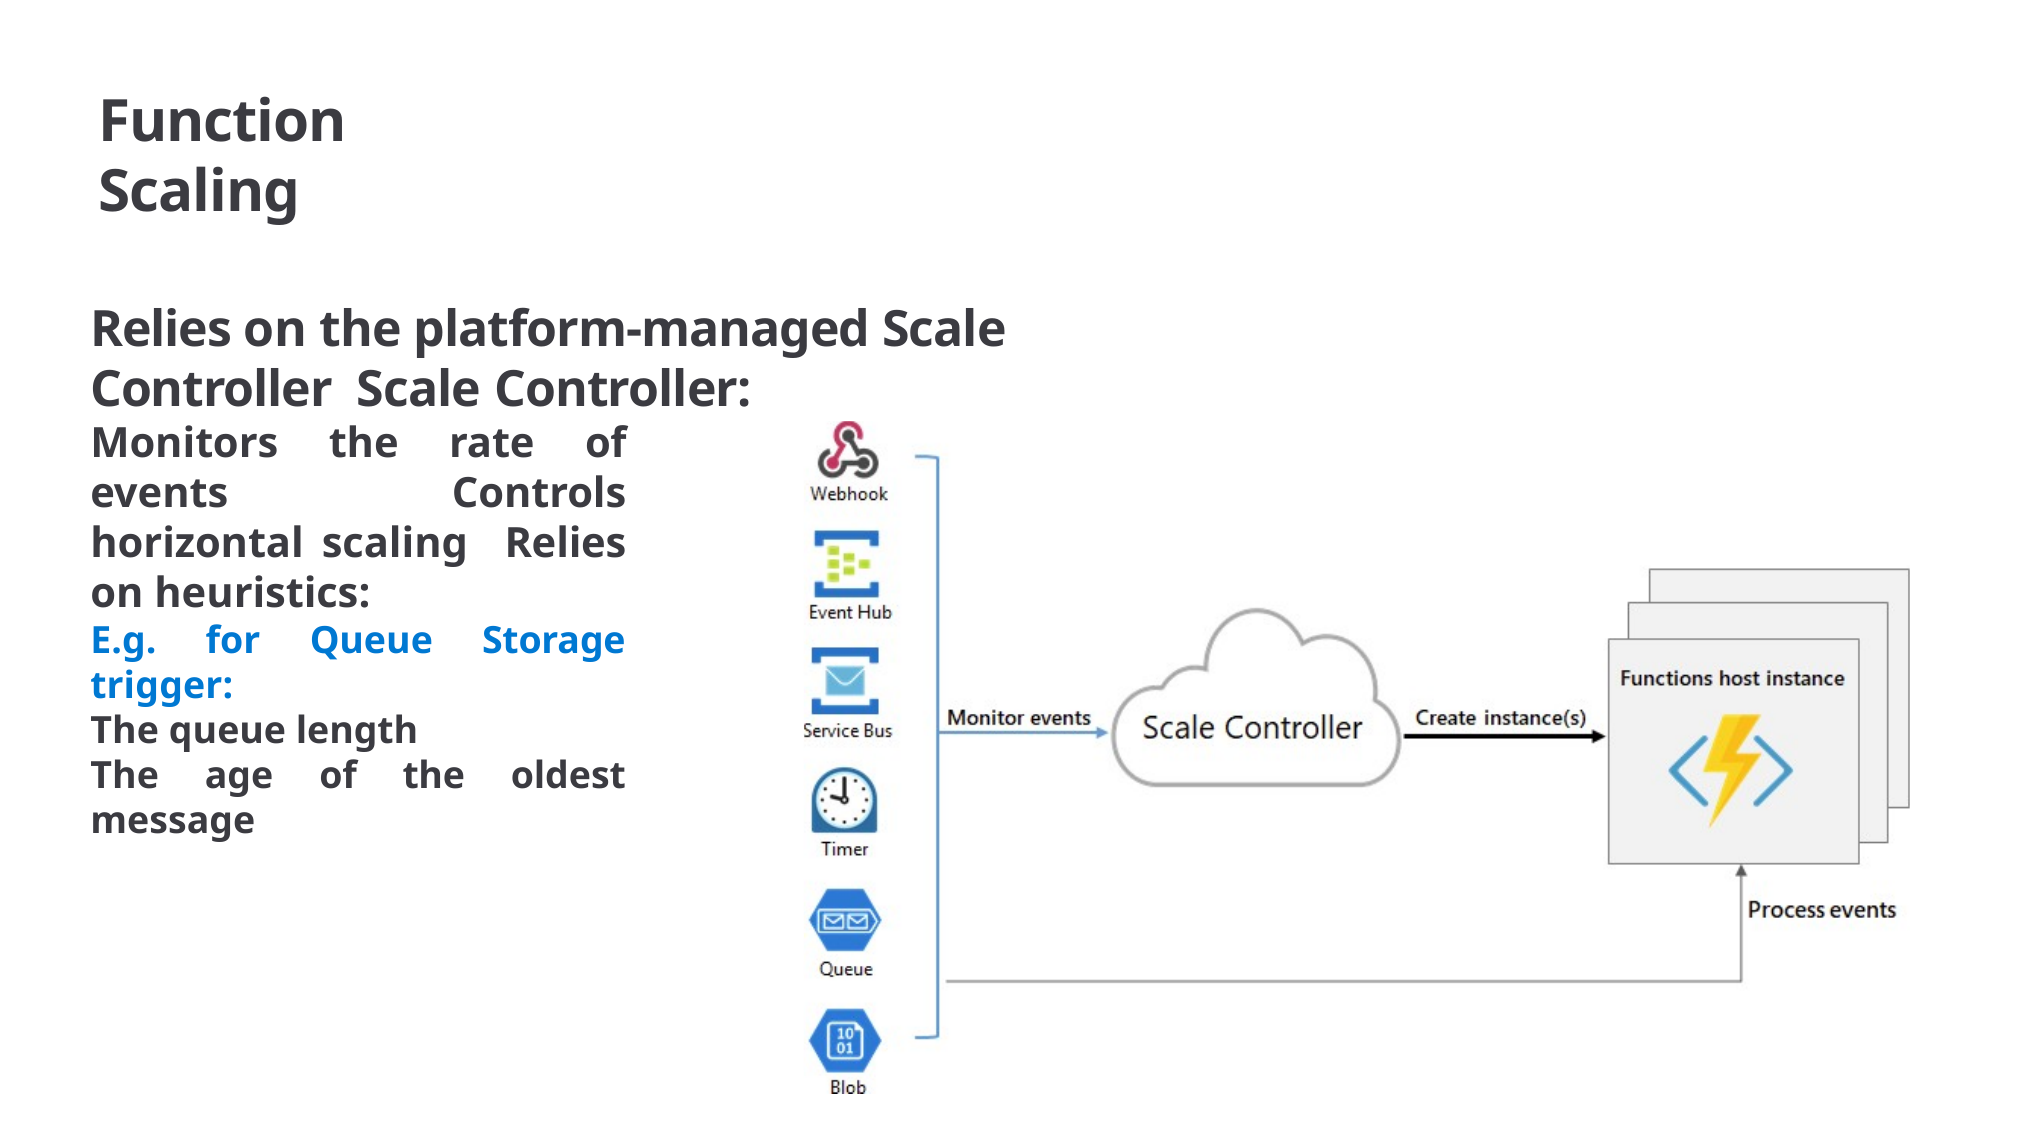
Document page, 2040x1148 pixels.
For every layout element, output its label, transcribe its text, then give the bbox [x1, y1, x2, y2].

text_box Relies on the platform-managed Scale Controller Scale Controller: Monitors the rate of events Controls horizontal scaling Relies on heuristics: E.g. for Queue Storage trigger: The queue length The age of the oldest message [88, 293, 1151, 842]
title Function Scaling [96, 80, 522, 275]
text_box [803, 421, 1910, 1094]
